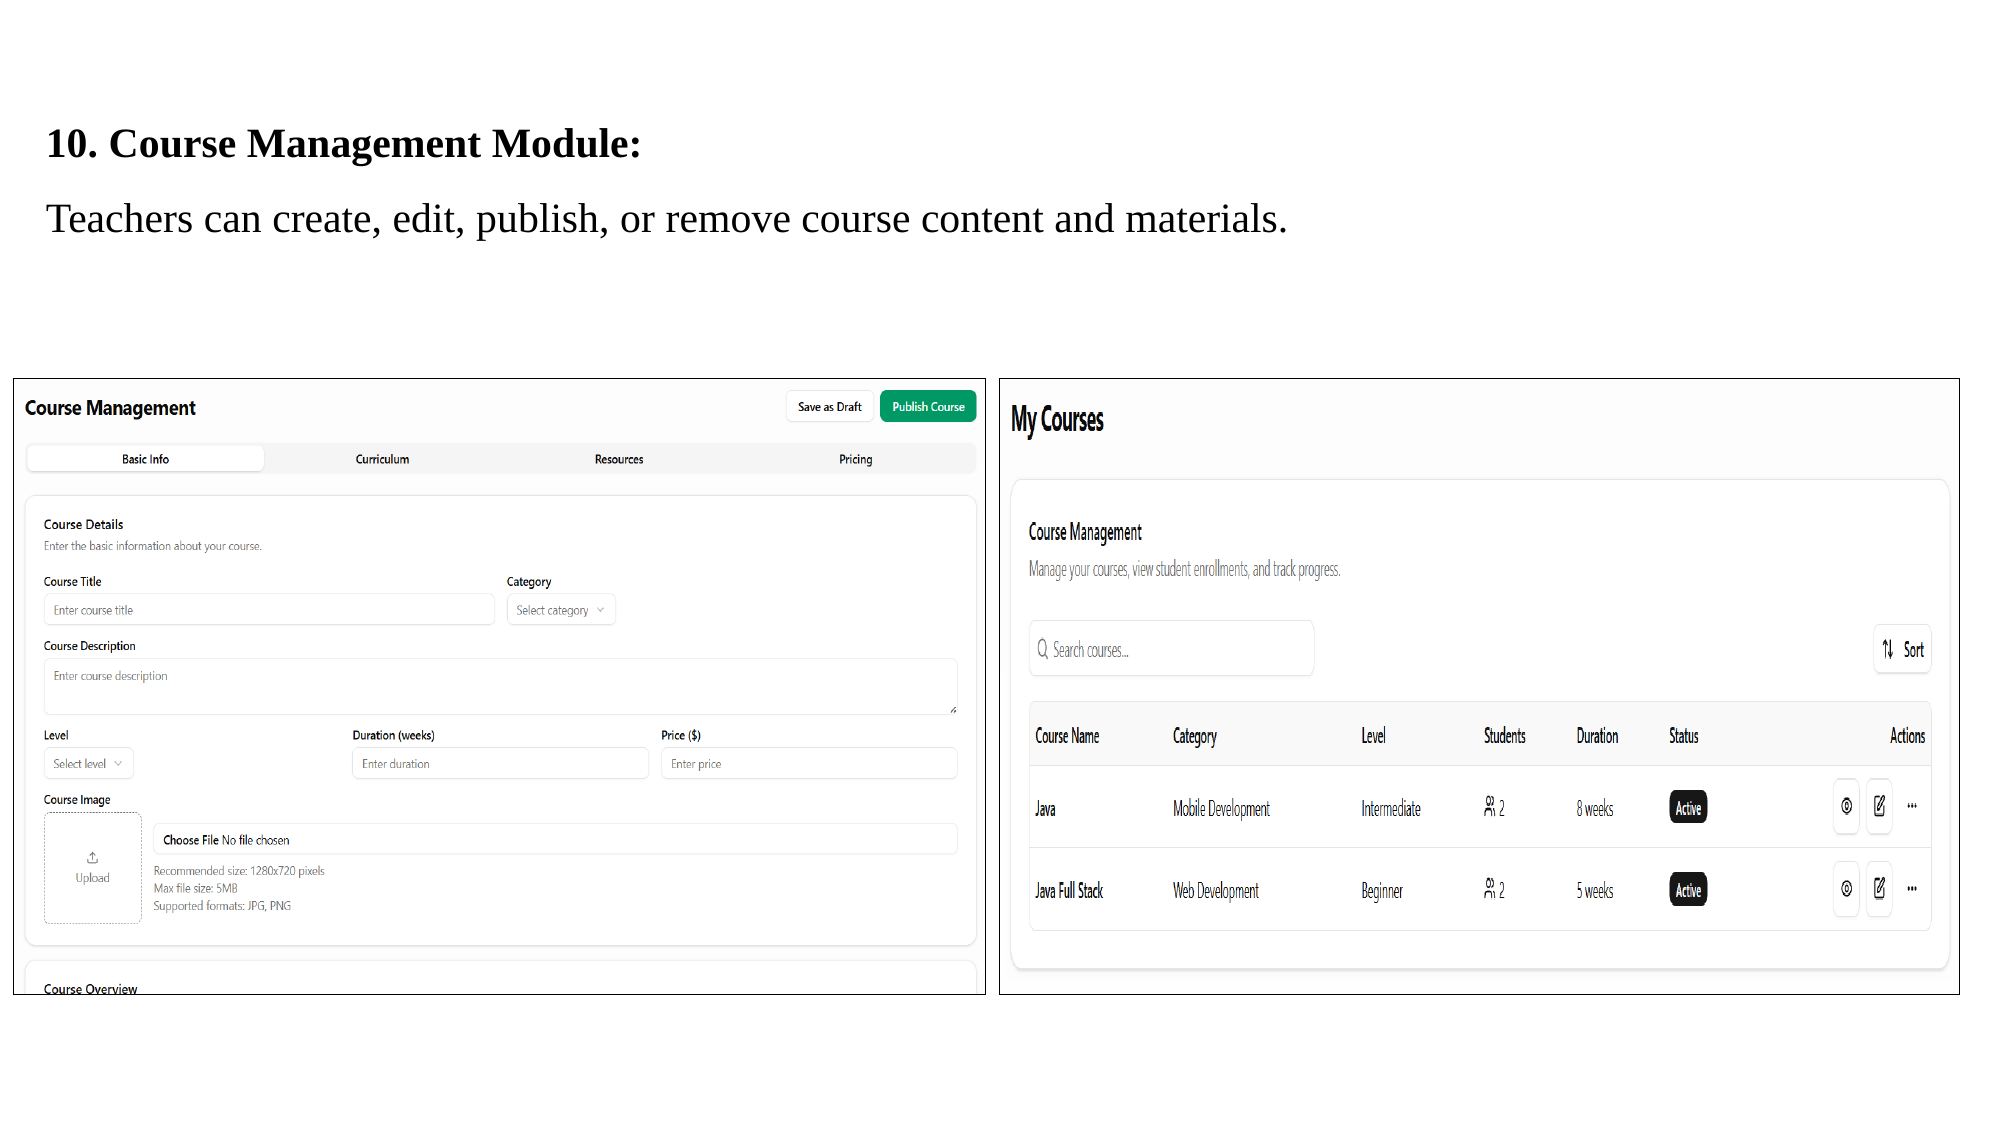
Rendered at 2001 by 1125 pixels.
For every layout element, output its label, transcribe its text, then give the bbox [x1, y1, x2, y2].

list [13, 378, 986, 995]
text_box 10. Course Management Module: Teachers can create, edit, publish, or remove course content and materials. [30, 83, 1915, 249]
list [999, 378, 1960, 995]
